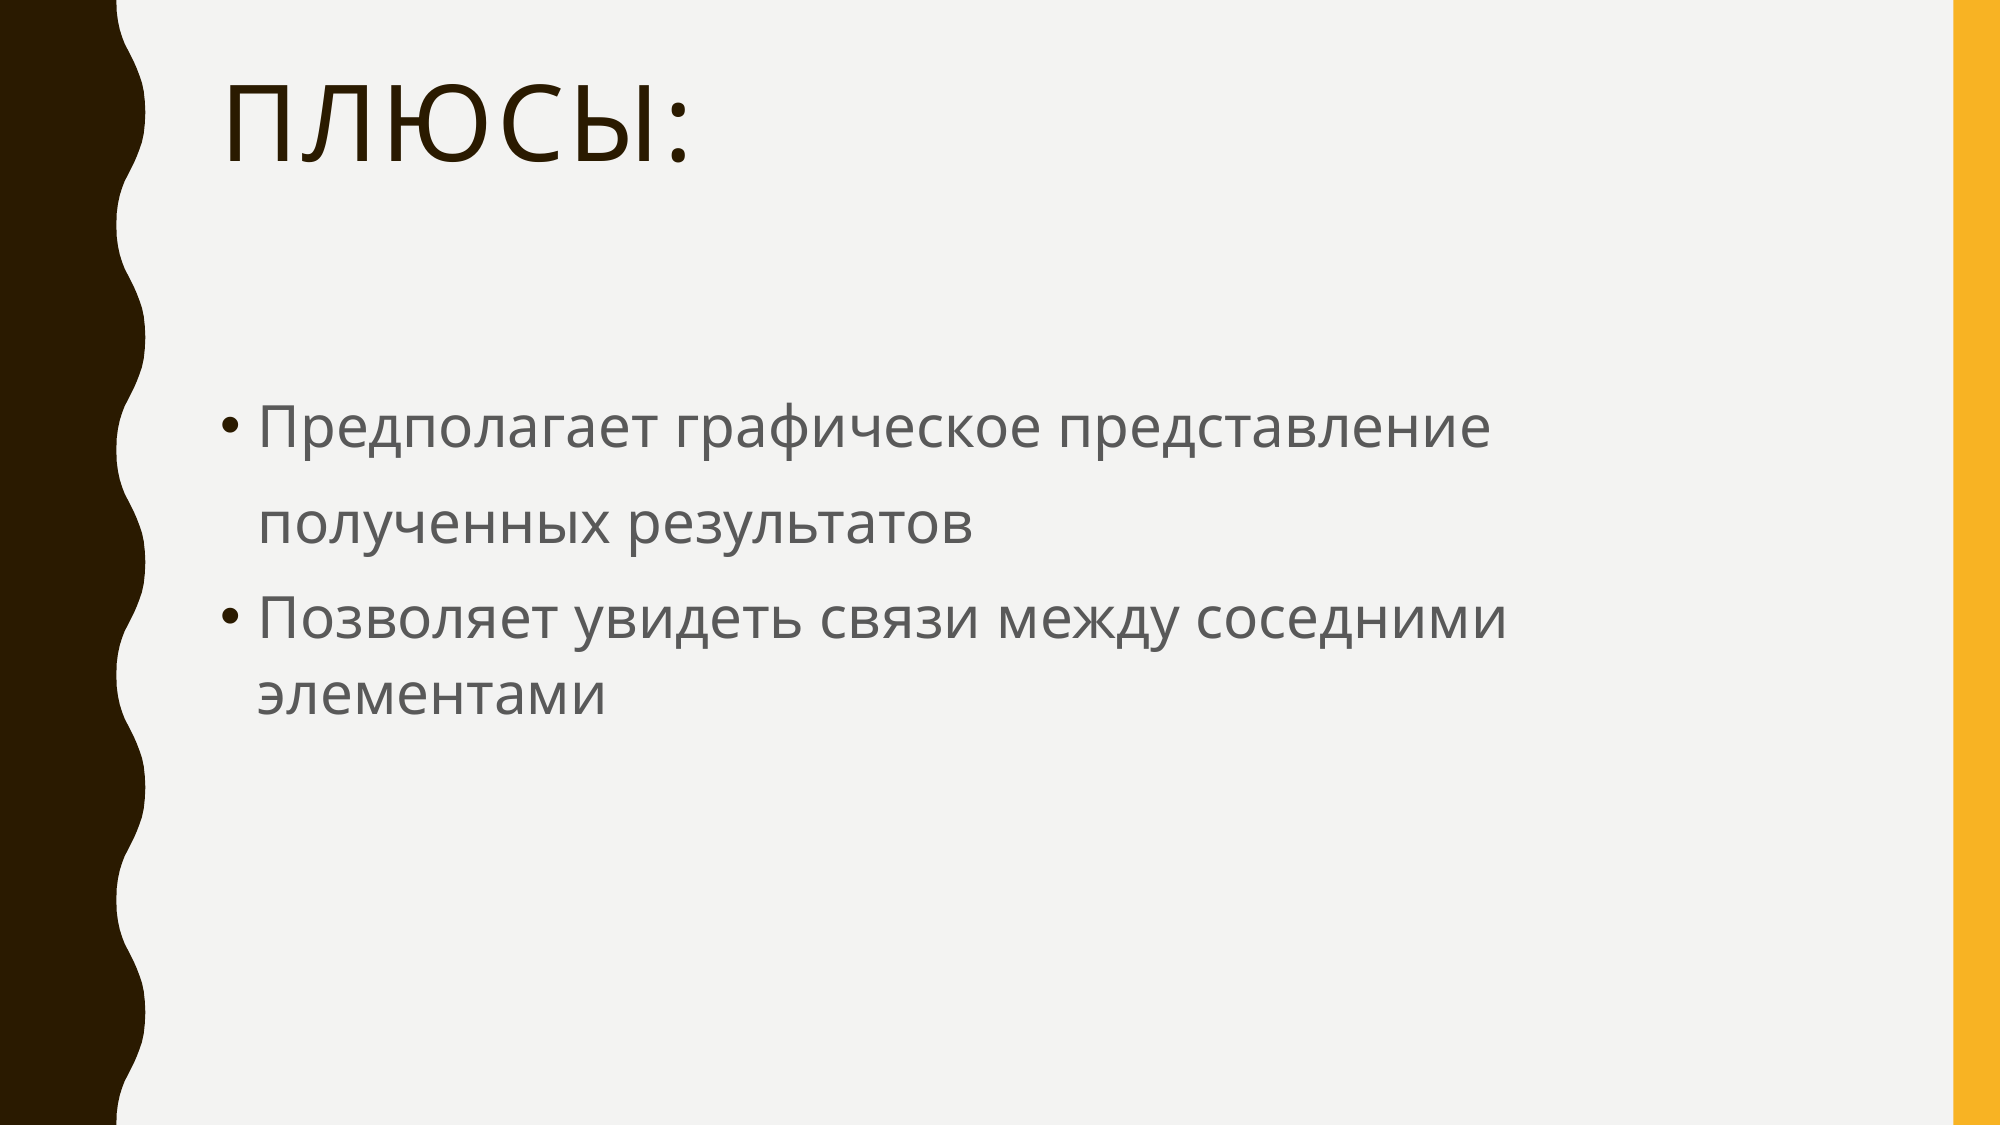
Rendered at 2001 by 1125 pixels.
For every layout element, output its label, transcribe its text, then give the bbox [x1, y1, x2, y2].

title Плюсы: [205, 62, 1875, 308]
list Предполагает графическое представление полученных результатов Позволяет увидеть связи между соседними элементами [205, 375, 1875, 965]
